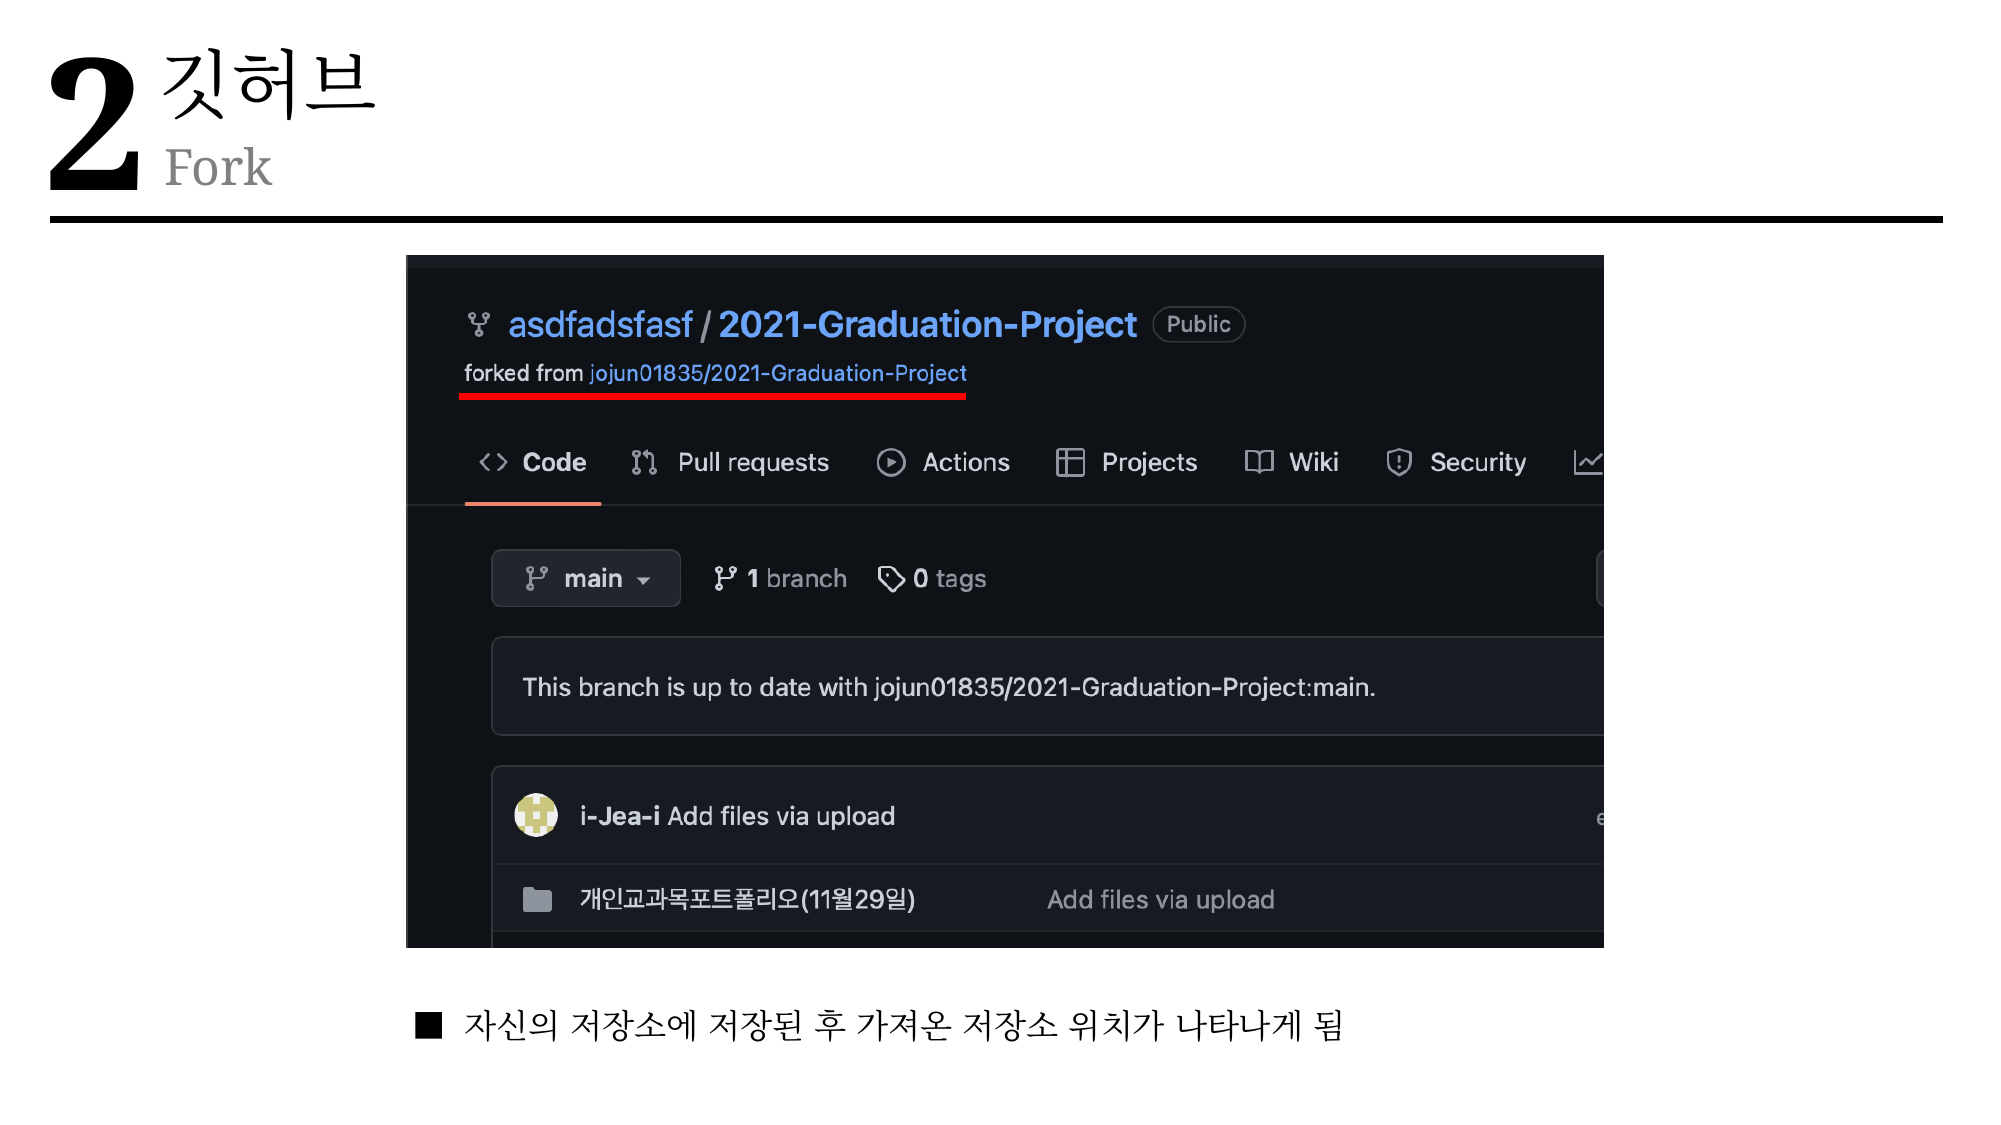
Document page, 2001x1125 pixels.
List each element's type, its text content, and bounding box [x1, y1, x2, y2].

text_box 깃허브 [162, 29, 392, 135]
picture [406, 255, 1604, 948]
text_box ■ 자신의 저장소에 저장된 후 가져온 저장소 위치가 나타나게 됨 [386, 971, 1362, 1054]
text_box Fork [149, 128, 289, 203]
text_box 2 [29, 0, 162, 235]
